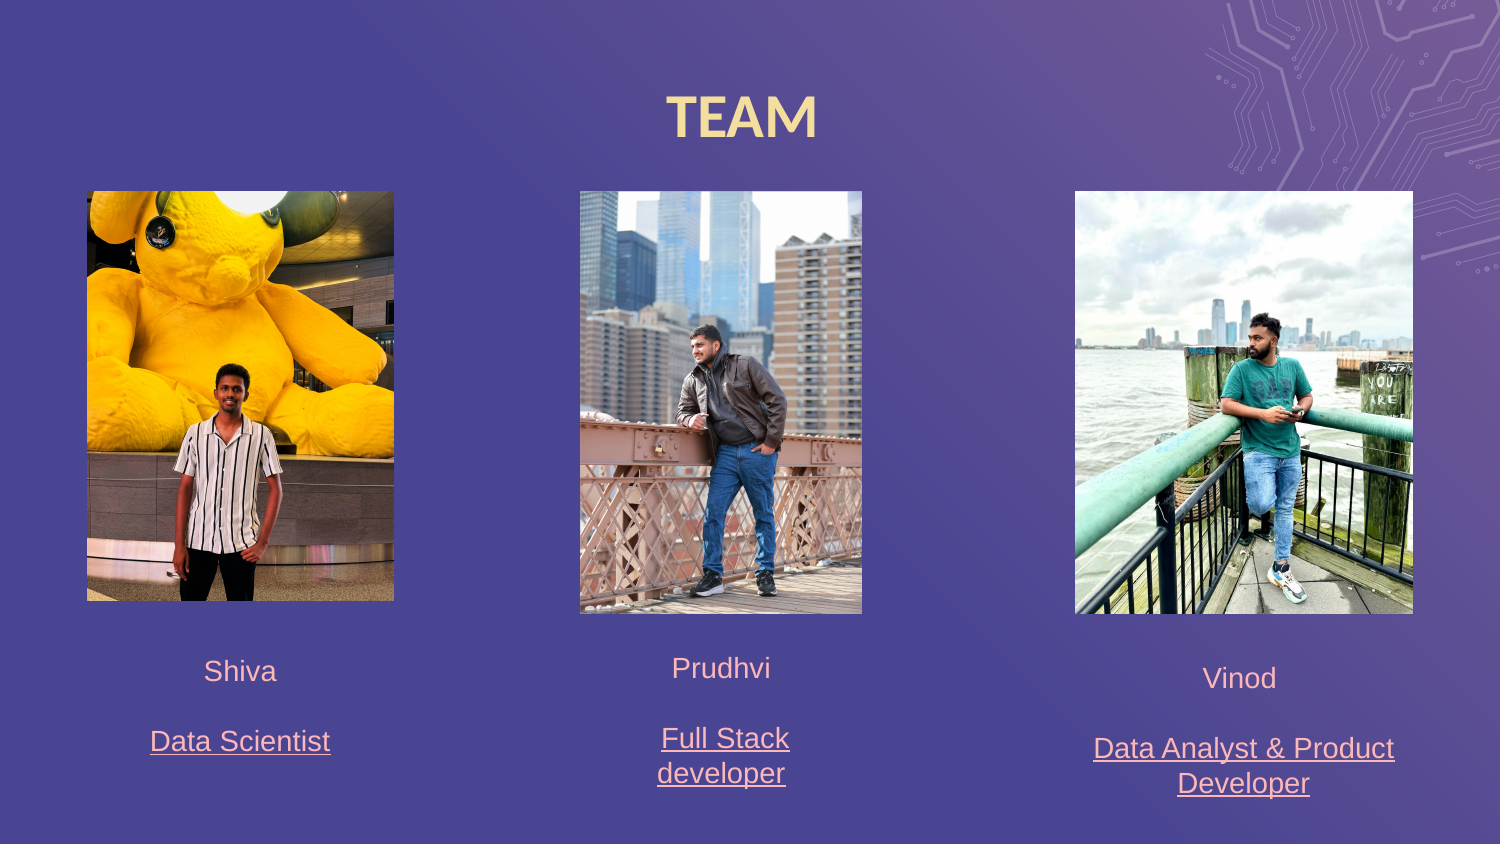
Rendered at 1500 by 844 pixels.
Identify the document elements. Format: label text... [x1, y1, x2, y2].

picture [1074, 191, 1414, 614]
text_box Prudhvi Full Stack developer [580, 642, 862, 797]
title TEAM [118, 60, 1382, 150]
text_box Shiva Data Scientist [87, 645, 394, 765]
text_box Vinod Data Analyst & Product Developer [1075, 651, 1413, 807]
picture [510, 192, 933, 614]
picture [86, 191, 394, 601]
